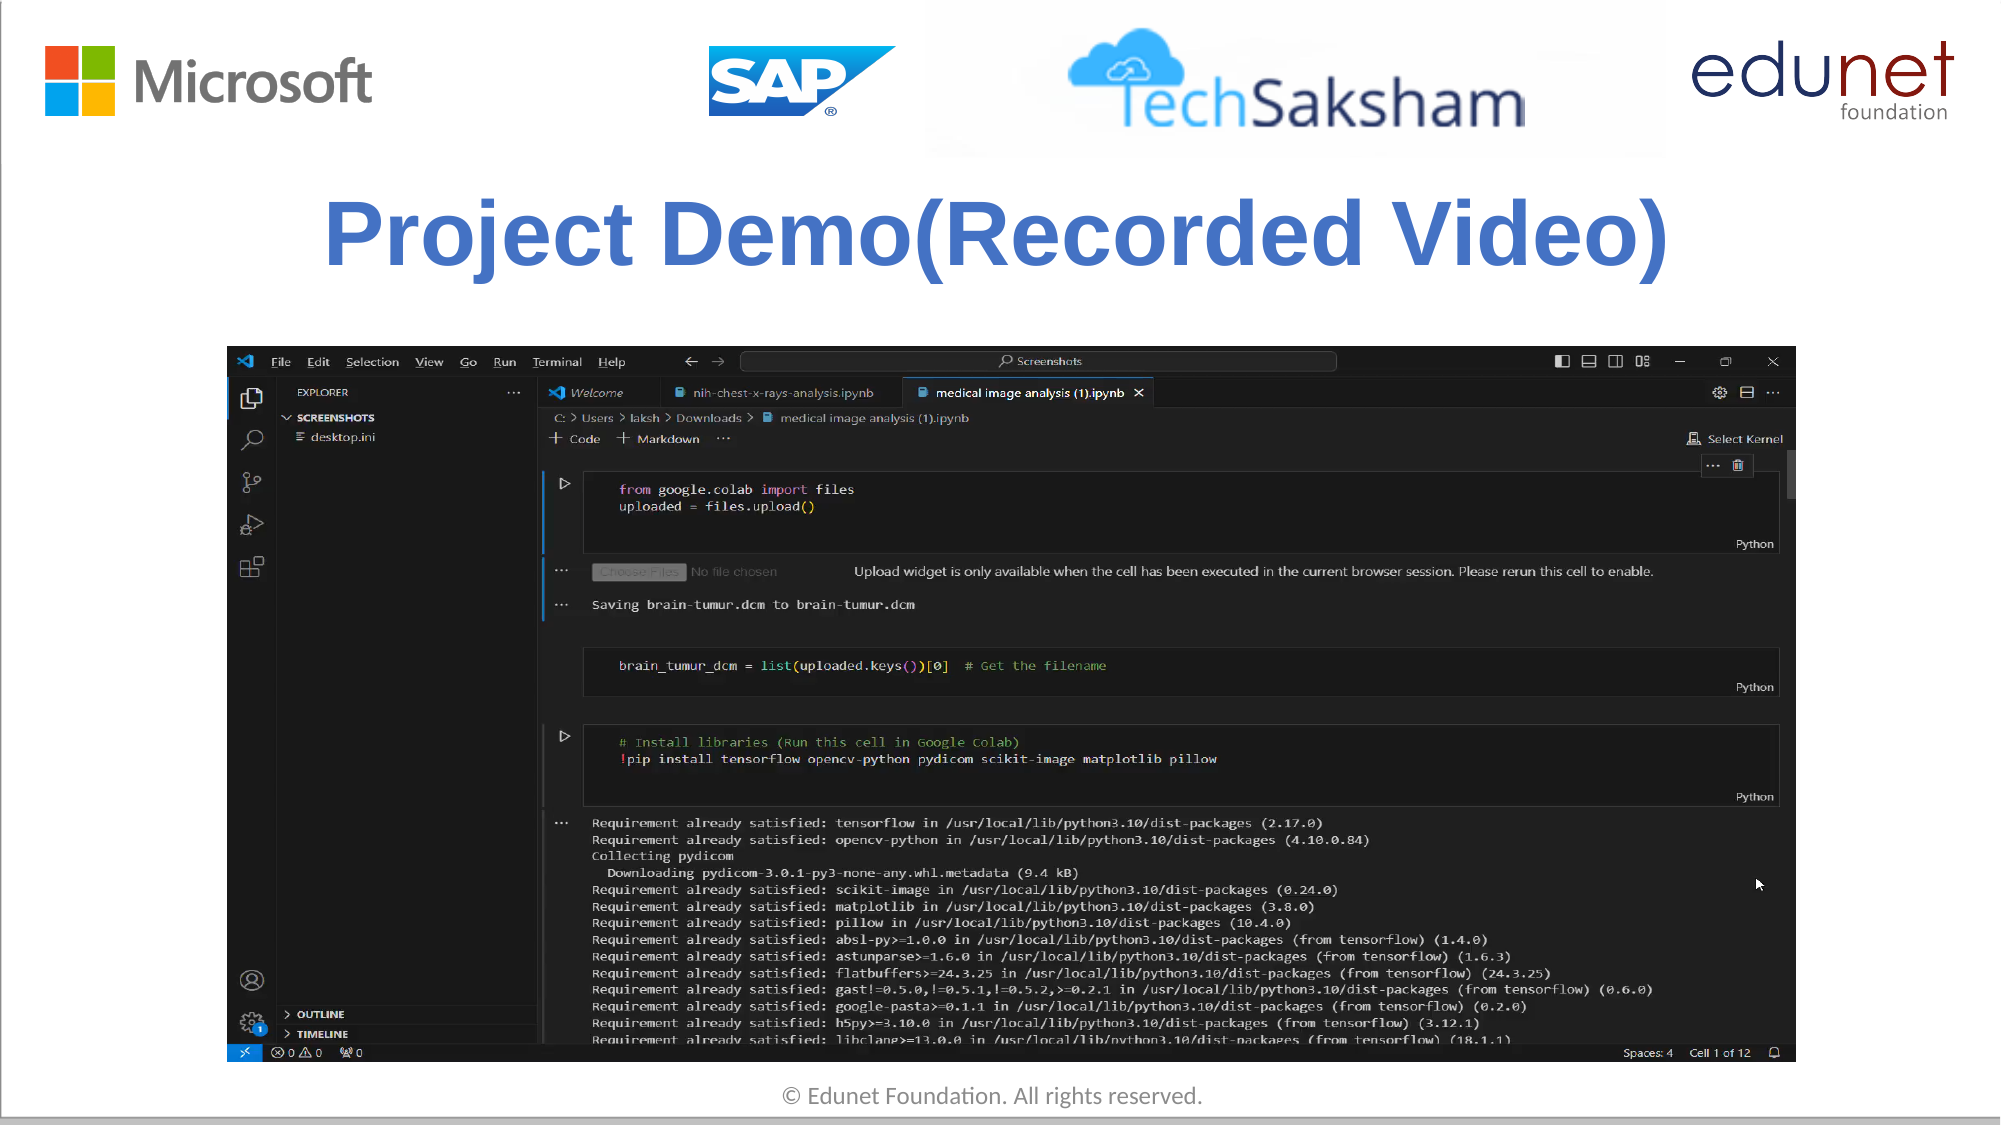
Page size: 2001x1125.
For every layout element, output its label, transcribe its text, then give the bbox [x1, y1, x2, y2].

picture [925, 0, 1666, 158]
picture [45, 46, 372, 116]
picture [0, 0, 2001, 1125]
picture [1686, 37, 1957, 125]
picture [709, 48, 896, 116]
title Project Demo(Recorded Video) [247, 158, 1748, 293]
footer © Edunet Foundation. All rights reserved. [655, 1065, 1331, 1125]
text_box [226, 346, 1797, 1063]
